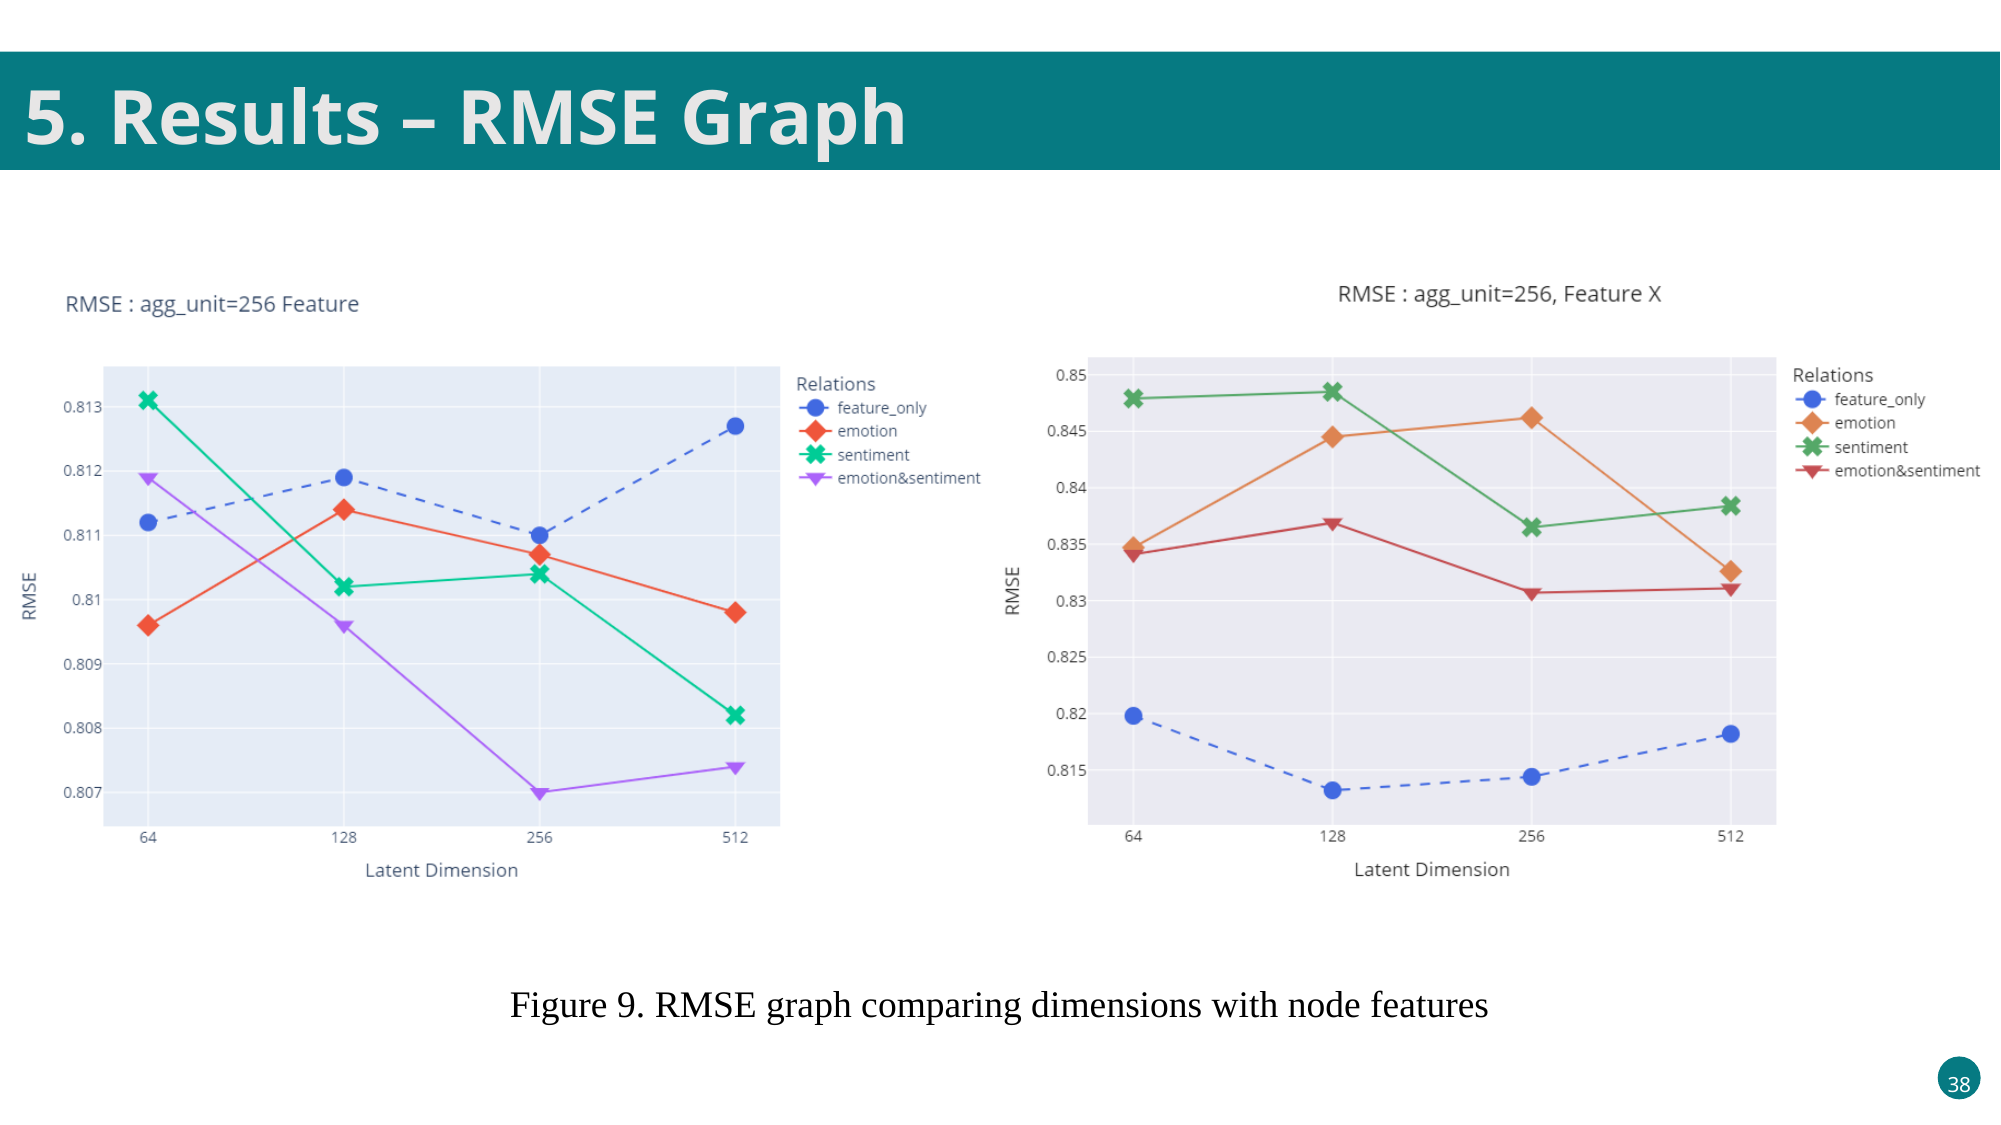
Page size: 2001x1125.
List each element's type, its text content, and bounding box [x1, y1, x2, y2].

text_box 5. Results – RMSE Graph [10, 17, 2000, 167]
text_box [0, 51, 2000, 171]
text_box Figure 9. RMSE graph comparing dimensions with node features [452, 972, 1547, 1033]
picture [16, 246, 2000, 914]
